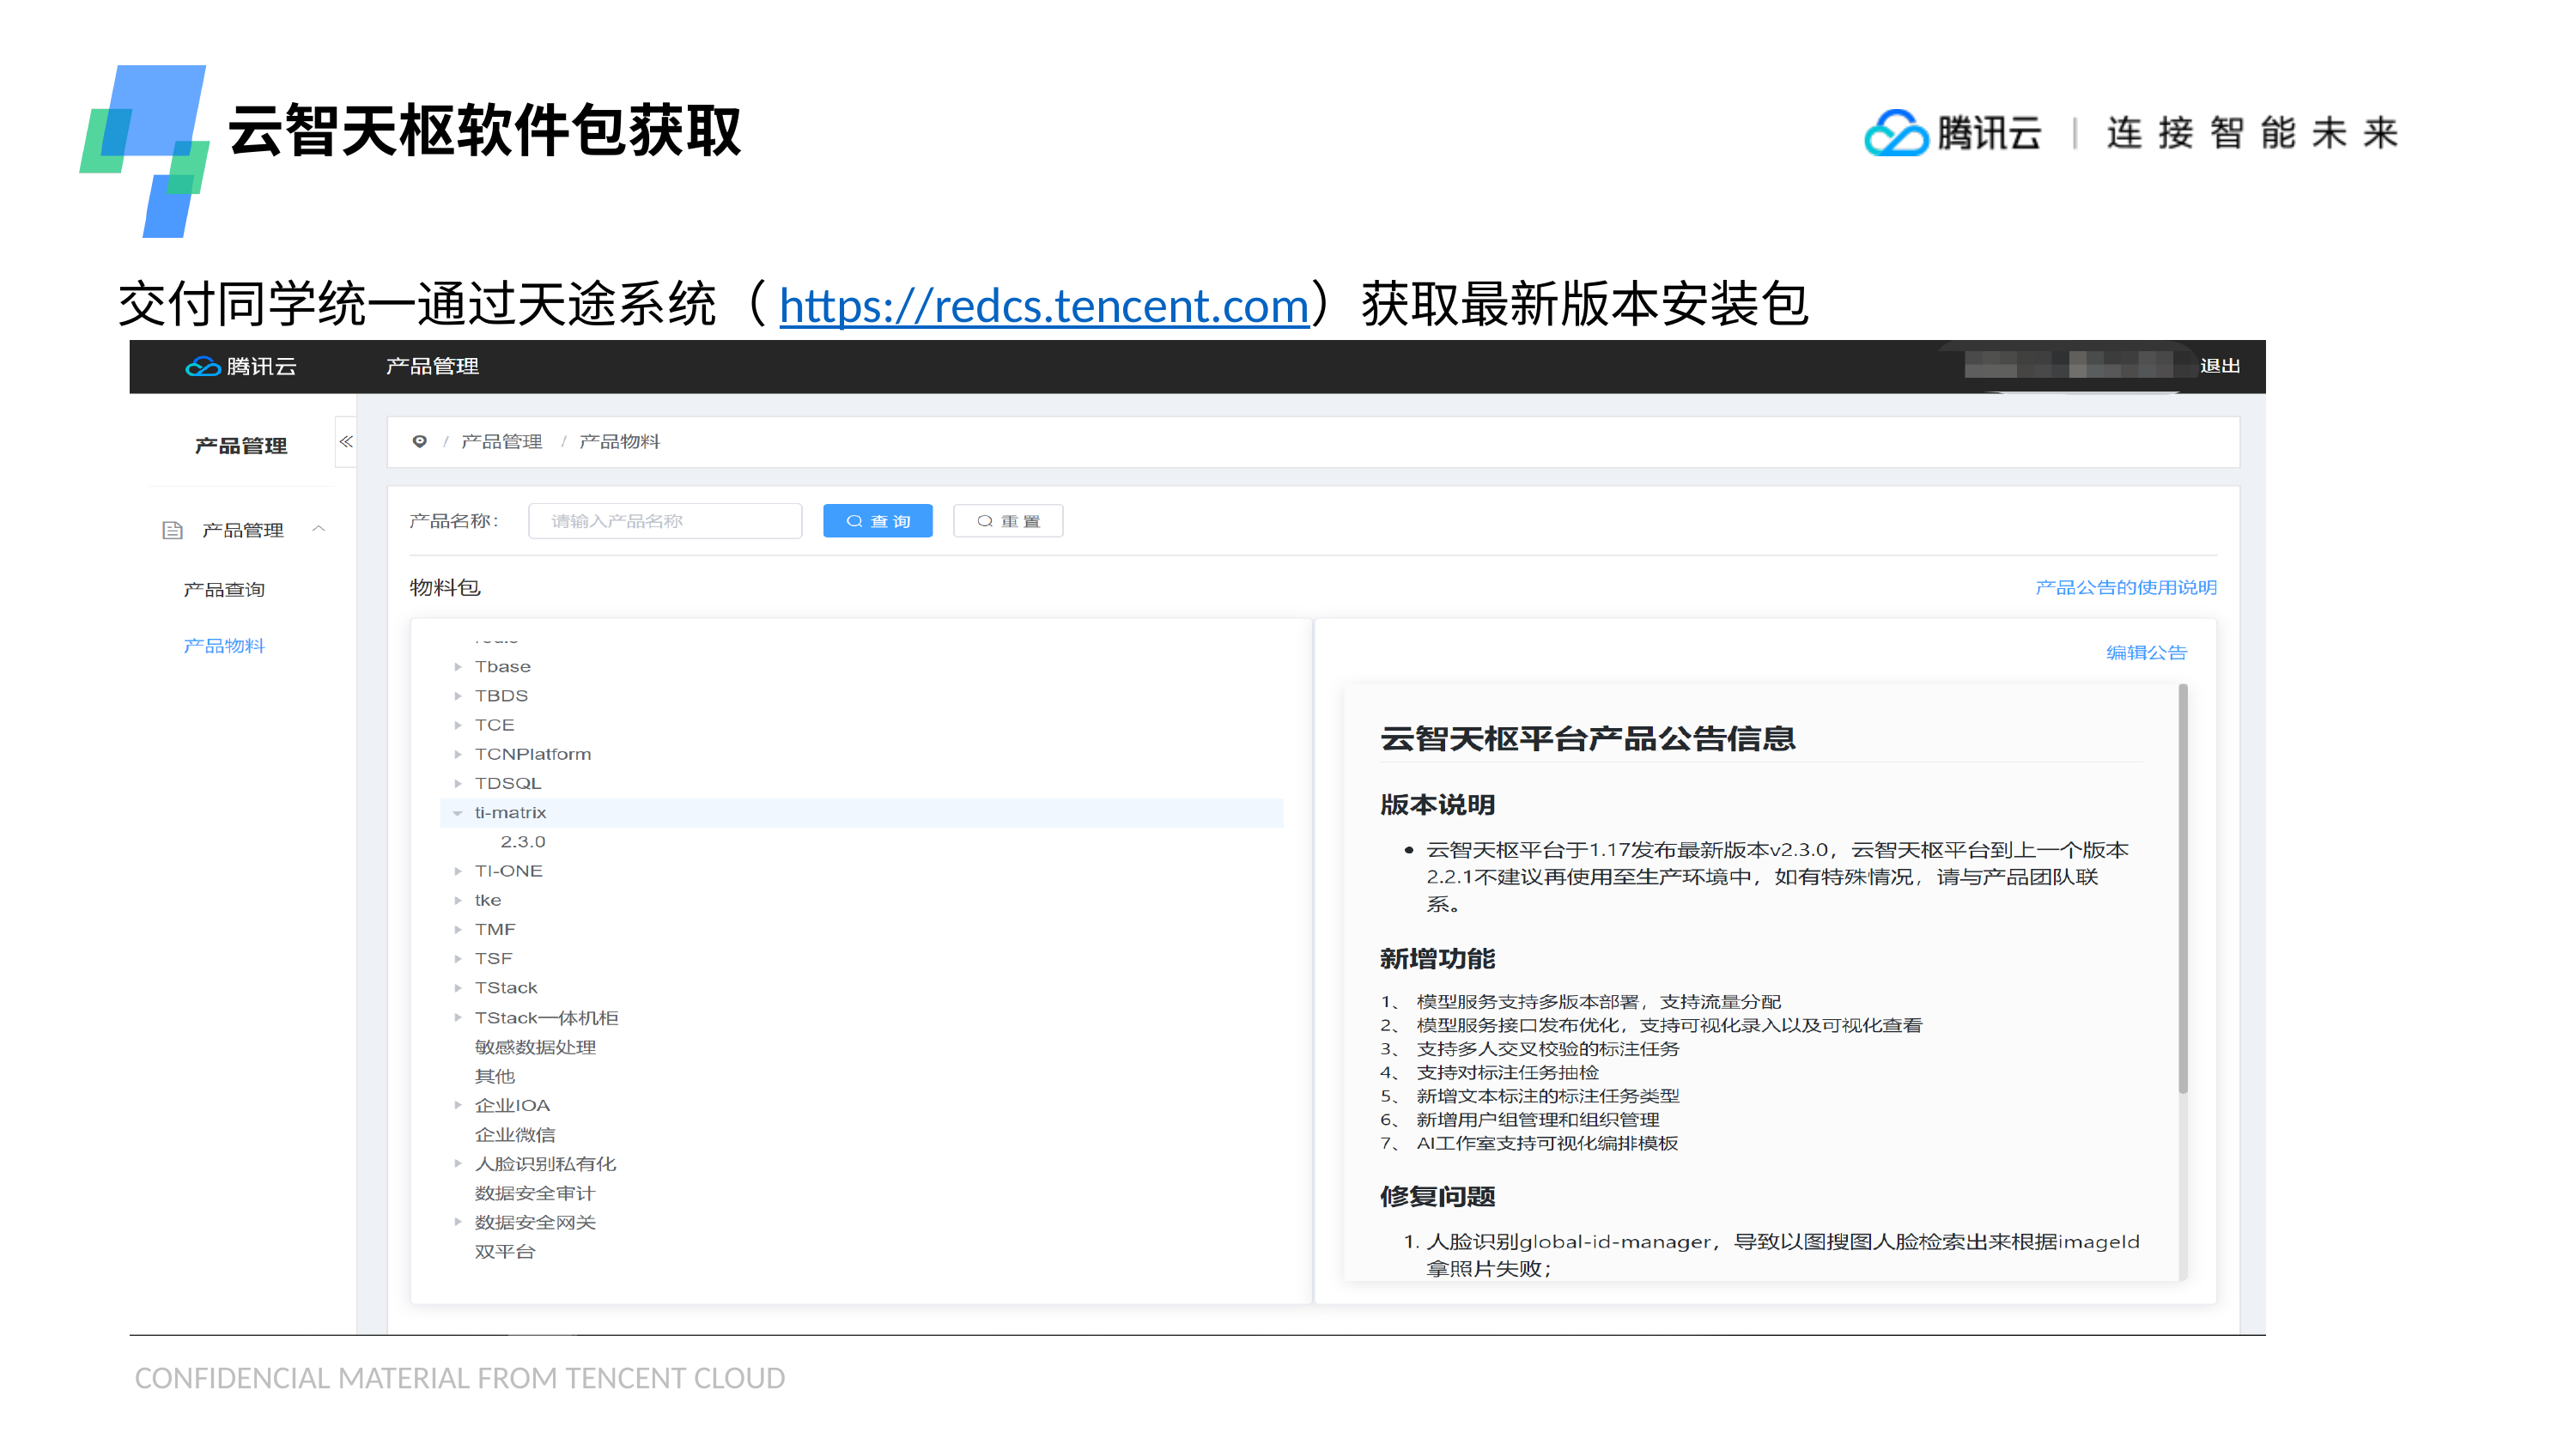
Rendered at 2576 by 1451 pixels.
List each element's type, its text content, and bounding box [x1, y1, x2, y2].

text_box 交付同学统一通过天途系统（https://redcs.tencent.com）获取最新版本安装包 [29, 235, 2451, 339]
picture [1847, 109, 2423, 156]
text_box 云智天枢软件包获取 [215, 88, 1465, 170]
picture [79, 65, 215, 238]
picture [130, 340, 2266, 1336]
text_box CONFIDENCIAL MATERIAL FROM TENCENT CLOUD [122, 1350, 799, 1402]
